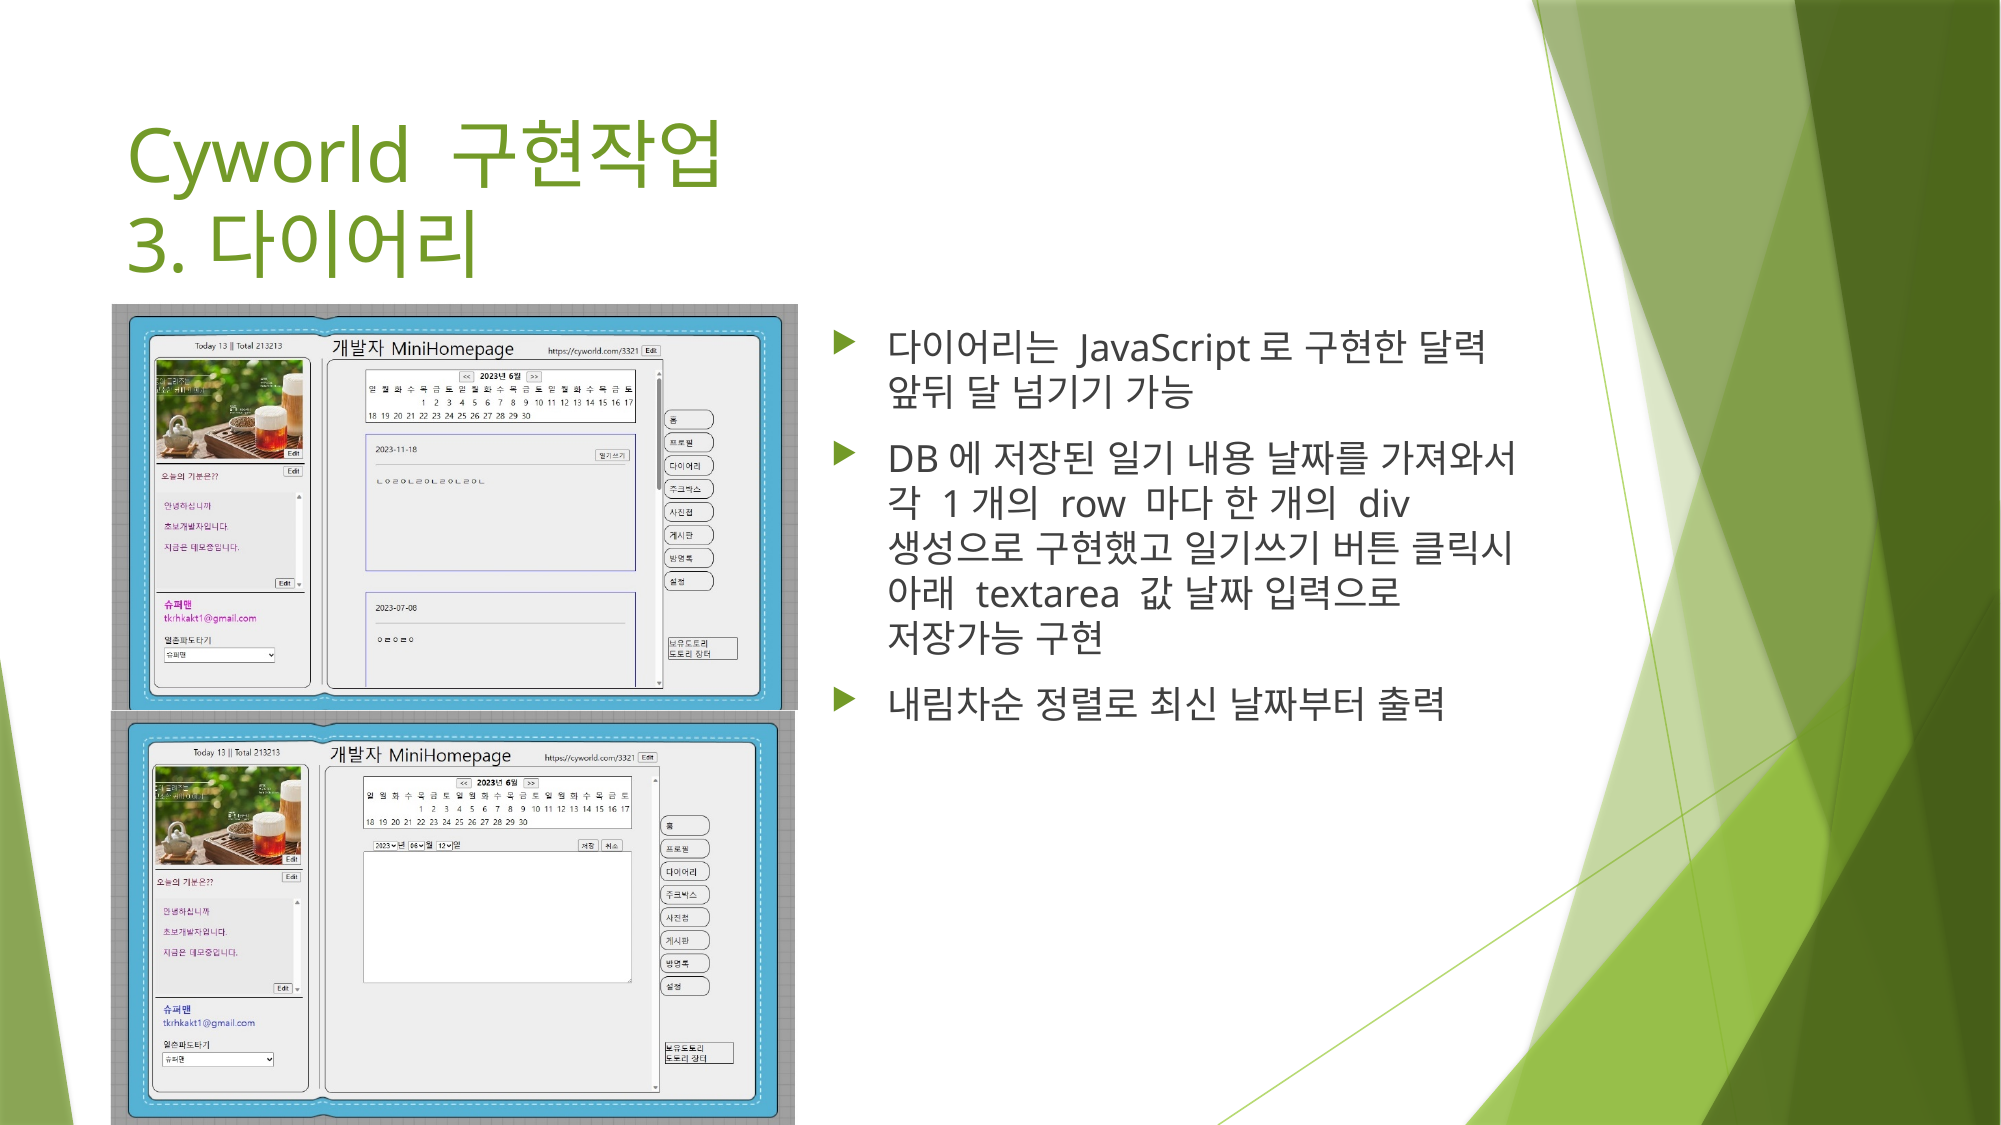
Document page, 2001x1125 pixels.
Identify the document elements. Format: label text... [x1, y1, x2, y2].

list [110, 709, 798, 1125]
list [110, 302, 798, 709]
title Cyworld 구현작업 3.다이어리 [111, 99, 1522, 317]
text_box 다이어리는 JavaScript로 구현한 달력 앞뒤 달 넘기기 가능 DB에 저장된 일기 내용 날짜를 가져와서 각 1개의 row 마다 한 개의 div 생성으로 구현했고 일기쓰기 버튼 클릭시 아래 textarea 값 날짜 입력으로 저장가능 구현 내림차순 정렬로 최신 날짜부터 출력 [816, 316, 1534, 1017]
